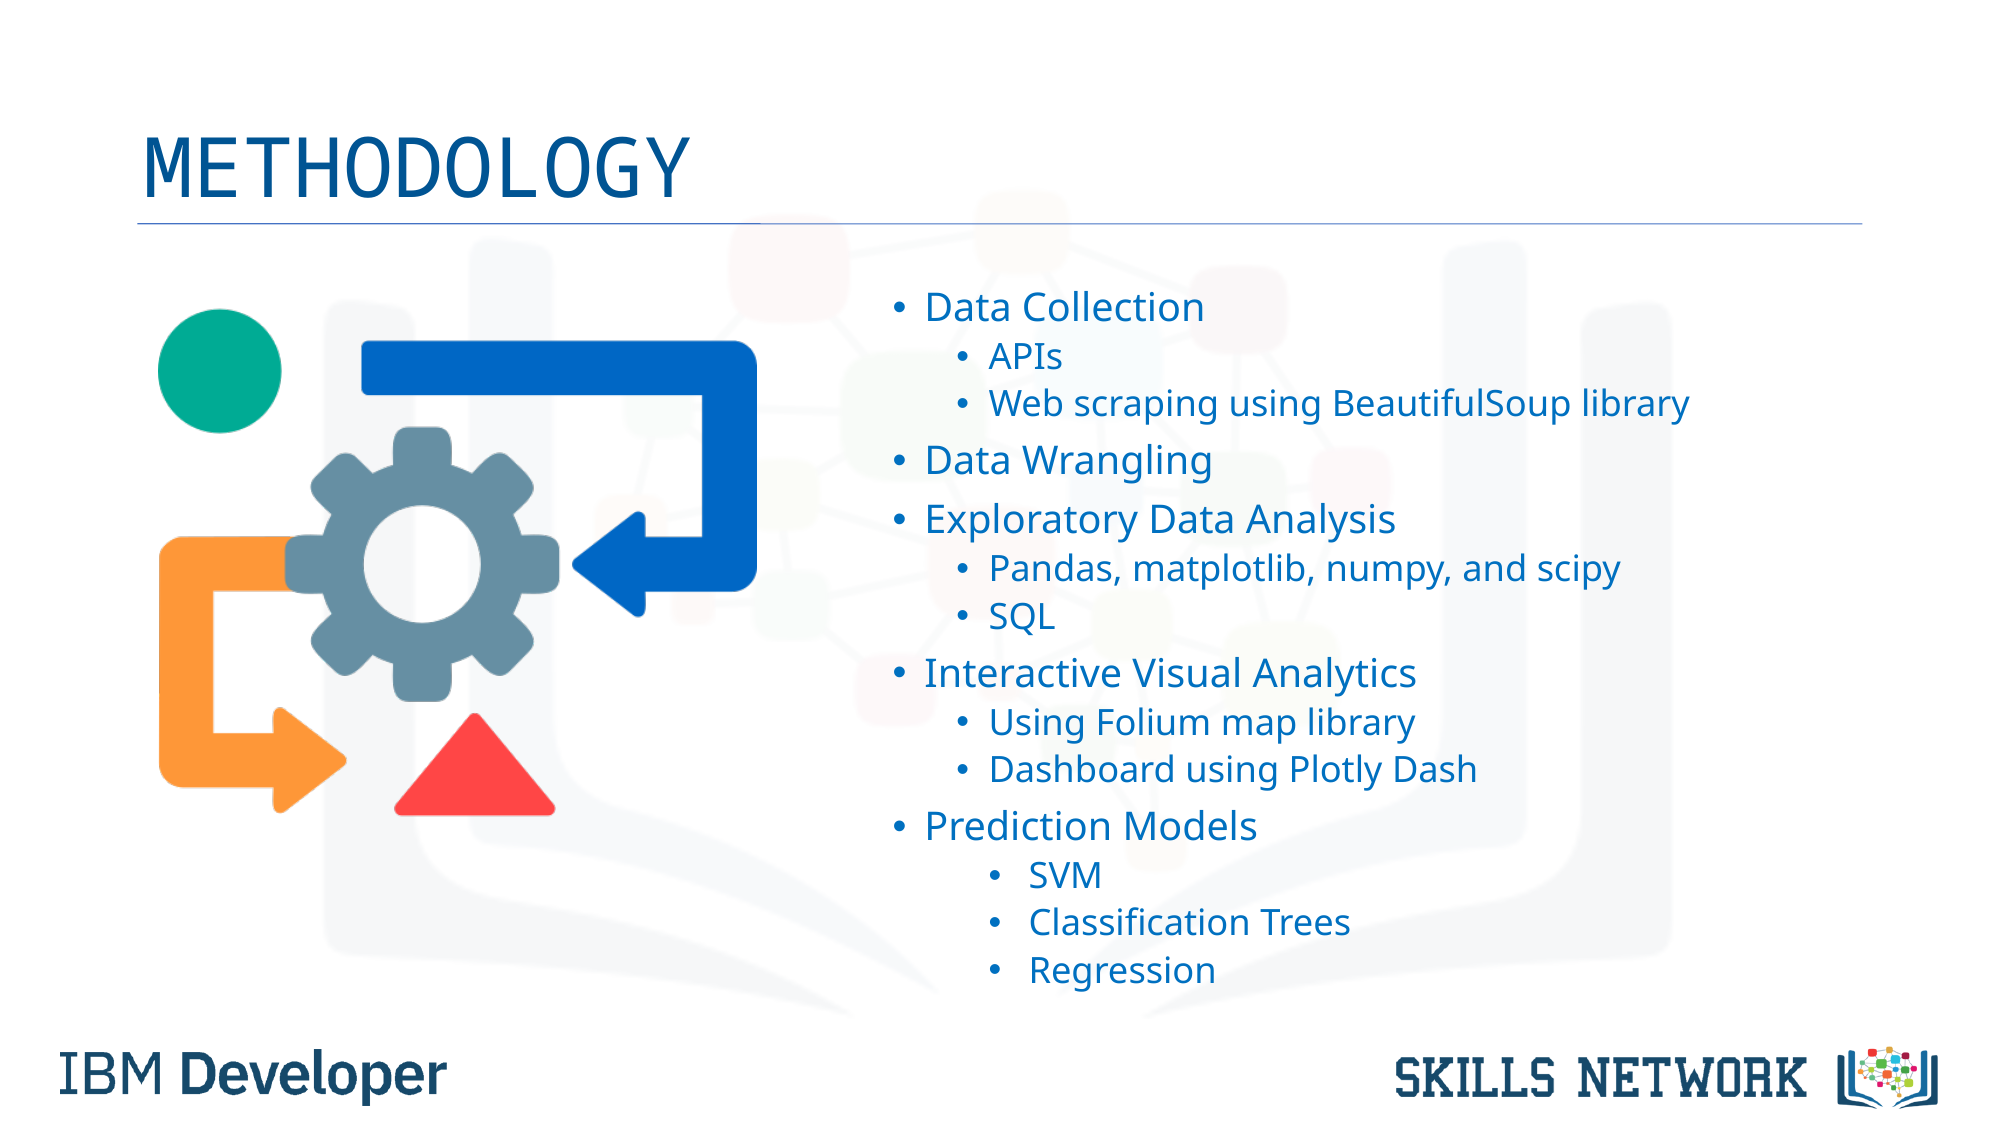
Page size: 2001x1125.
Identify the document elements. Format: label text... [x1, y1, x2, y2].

list Data Collection APIs Web scraping using BeautifulSoup library Data Wrangling Exploratory Data Analysis Pandas, matplotlib, numpy, and scipy SQL Interactive Visual Analytics Using Folium map library Dashboard using Plotly Dash Prediction Models SVM Classification Trees Regression [877, 280, 1749, 1009]
picture [55, 1045, 459, 1108]
title METHODOLOGY [128, 61, 1315, 280]
picture [1390, 1045, 1945, 1111]
picture [158, 263, 757, 862]
